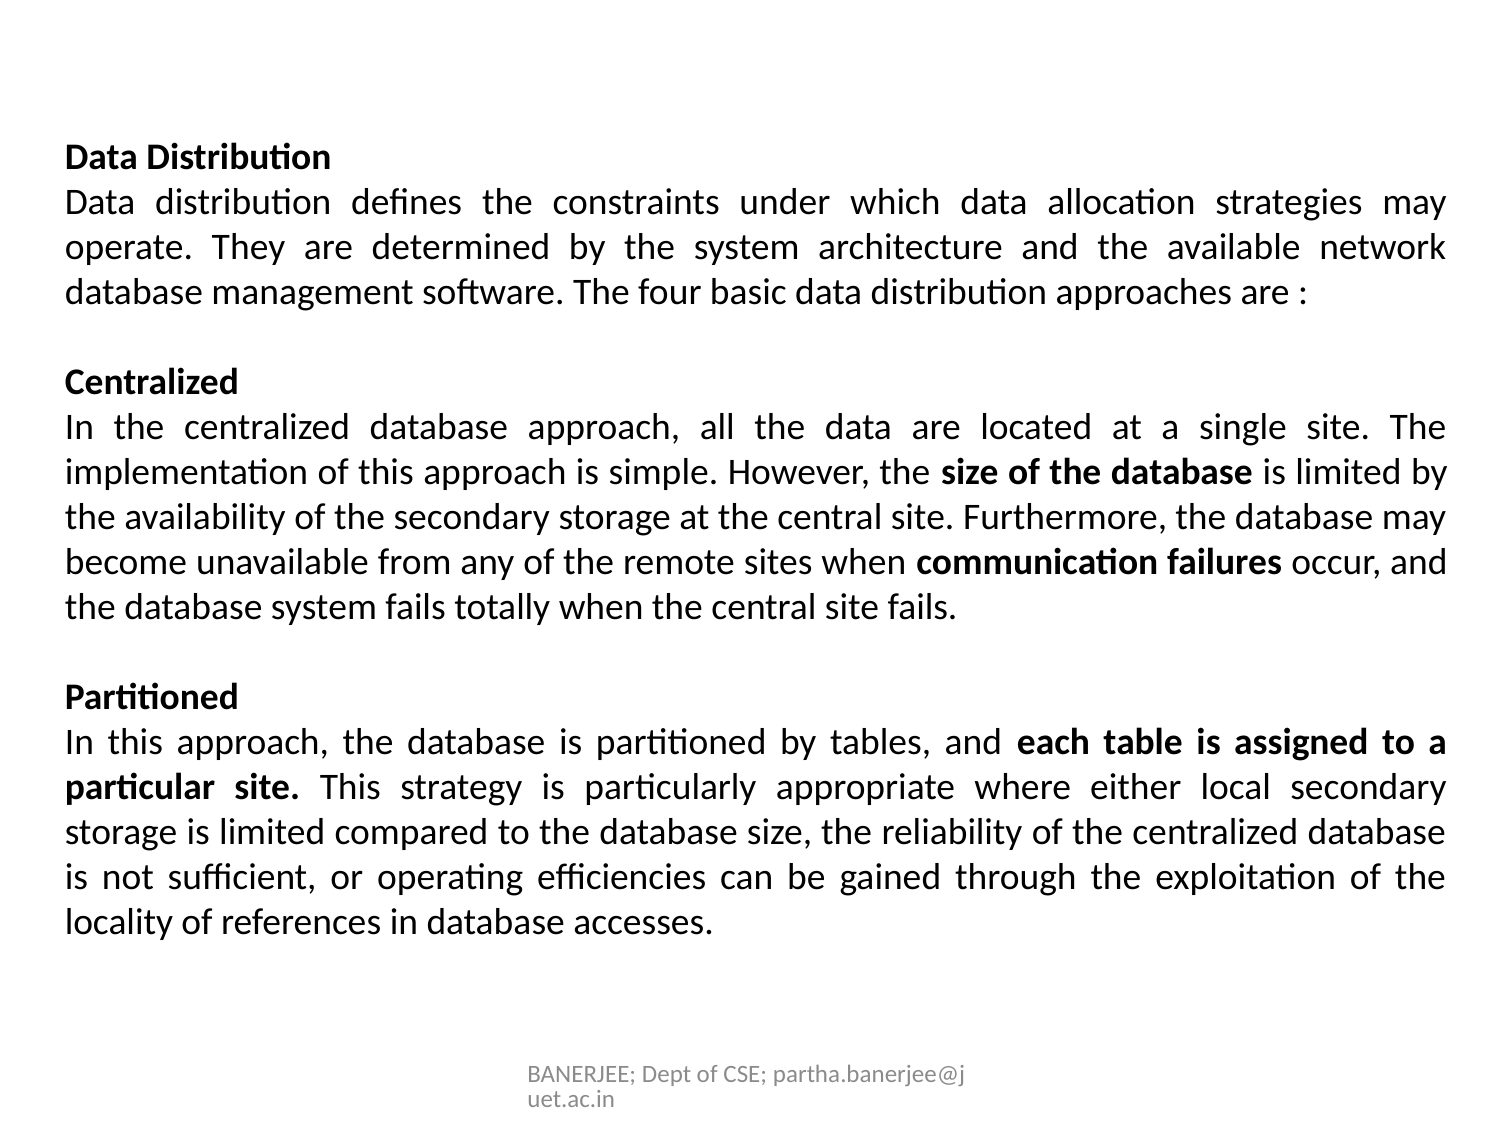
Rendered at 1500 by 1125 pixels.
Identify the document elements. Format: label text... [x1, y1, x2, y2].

text_box Data Distribution Data distribution defines the constraints under which data allocation strategies may operate. They are determined by the system architecture and the available network database management software. The four basic data distribution approaches are : Centralized In the centralized database approach, all the data are located at a single site. The implementation of this approach is simple. However, the size of the database is limited by the availability of the secondary storage at the central site. Furthermore, the database may become unavailable from any of the remote sites when communication failures occur, and the database system fails totally when the central site fails. Partitioned In this approach, the database is partitioned by tables, and each table is assigned to a particular site. This strategy is particularly appropriate where either local secondary storage is limited compared to the database size, the reliability of the centralized database is not sufficient, or operating efficiencies can be gained through the exploitation of the locality of references in database accesses. [49, 124, 1463, 950]
footer BANERJEE; Dept of CSE; partha.banerjee@juet.ac.in [512, 1042, 988, 1103]
